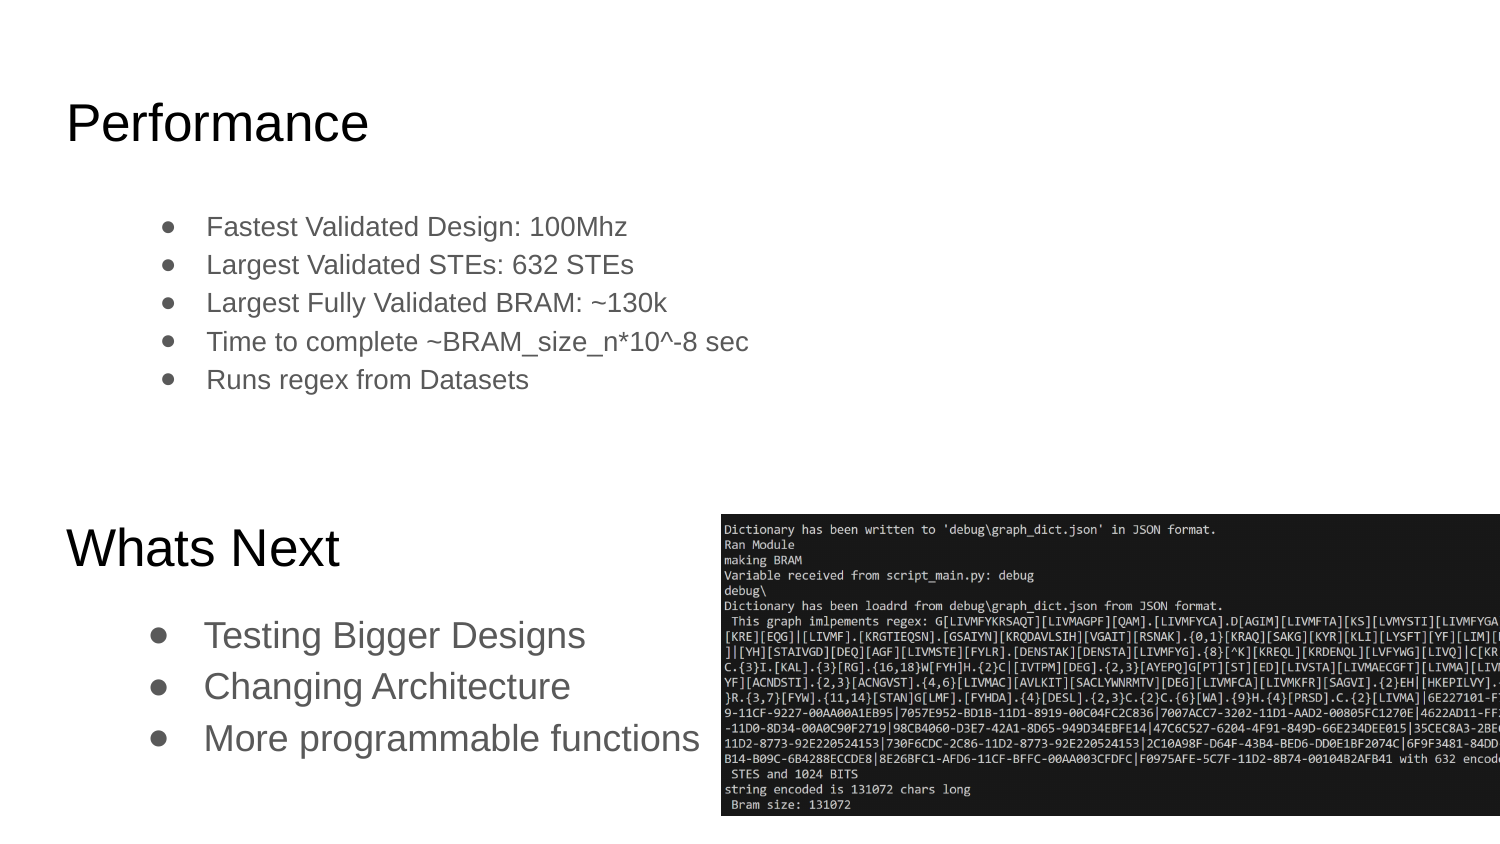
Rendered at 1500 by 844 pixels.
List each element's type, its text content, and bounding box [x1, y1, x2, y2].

title Whats Next [51, 498, 1449, 592]
title Performance [51, 72, 1449, 167]
list Testing Bigger Designs Changing Architecture More programmable functions [113, 589, 716, 811]
list Fastest Validated Design: 100Mhz Largest Validated STEs: 632 STEs Largest Fully Validated BRAM: ~130k Time to complete ~BRAM_size_n*10^-8 sec Runs regex from Datasets [126, 189, 1279, 411]
picture [721, 514, 1500, 816]
